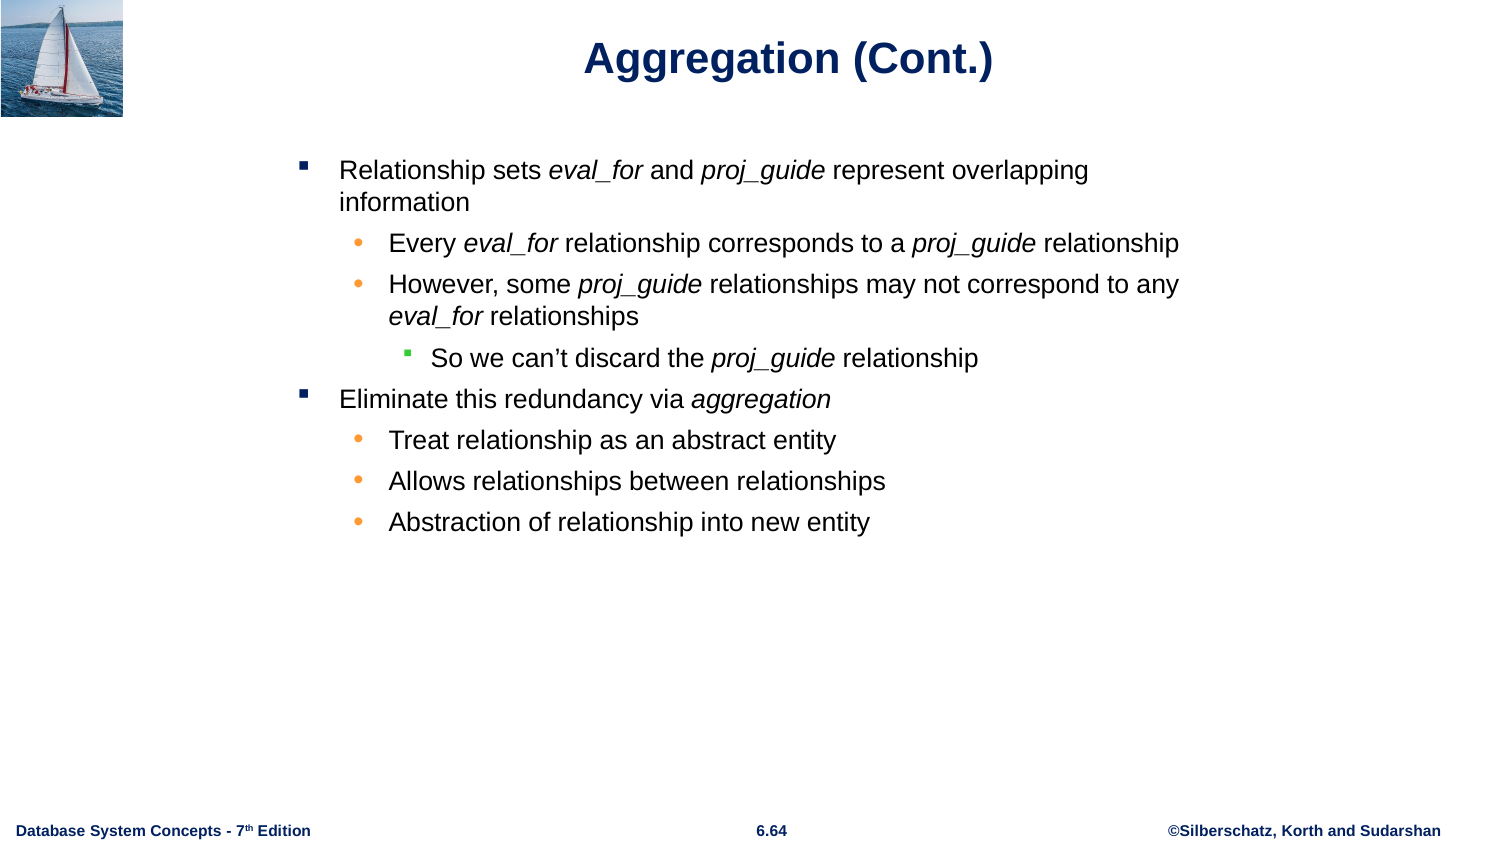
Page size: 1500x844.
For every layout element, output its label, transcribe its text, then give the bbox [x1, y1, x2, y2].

list Relationship sets eval_for and proj_guide represent overlapping information Every eval_for relationship corresponds to a proj_guide relationship However, some proj_guide relationships may not correspond to any eval_for relationships So we can’t discard the proj_guide relationship Eliminate this redundancy via aggregation Treat relationship as an abstract entity Allows relationships between relationships Abstraction of relationship into new entity [282, 145, 1227, 609]
title Aggregation (Cont.) [125, 14, 1452, 90]
picture [0, 0, 123, 117]
